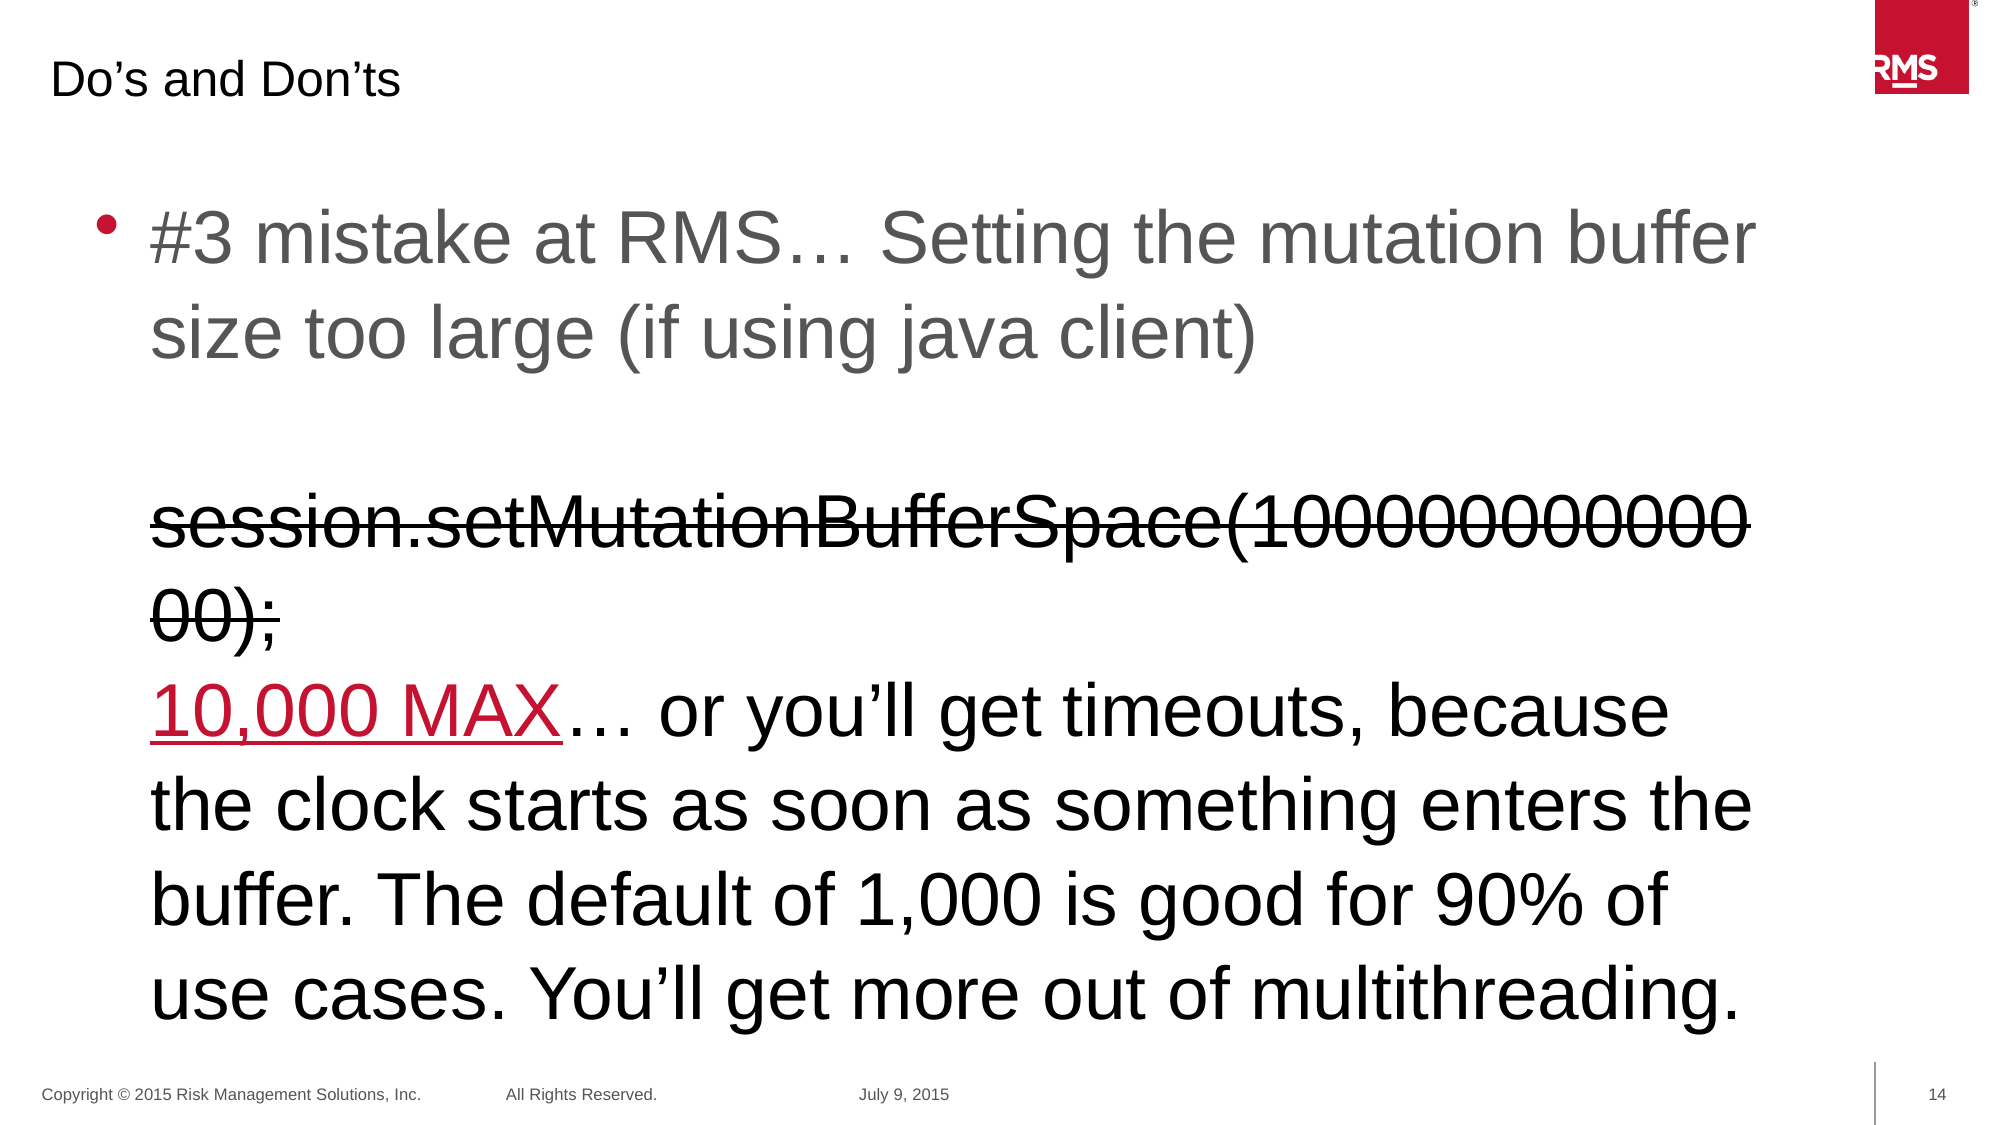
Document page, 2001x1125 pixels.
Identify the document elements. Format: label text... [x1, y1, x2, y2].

text_box Do’s and Don’ts [29, 23, 1637, 109]
text_box #3 mistake at RMS… Setting the mutation buffer size too large (if using java client) session.setMutationBufferSpace(10000000000000); 10,000 MAX… or you’ll get timeouts, because the clock starts as soon as something enters the buffer. The default of 1,000 is good for 90% of use cases. You’ll get more out of multithreading. [74, 164, 1792, 1050]
picture [1875, 0, 1978, 94]
